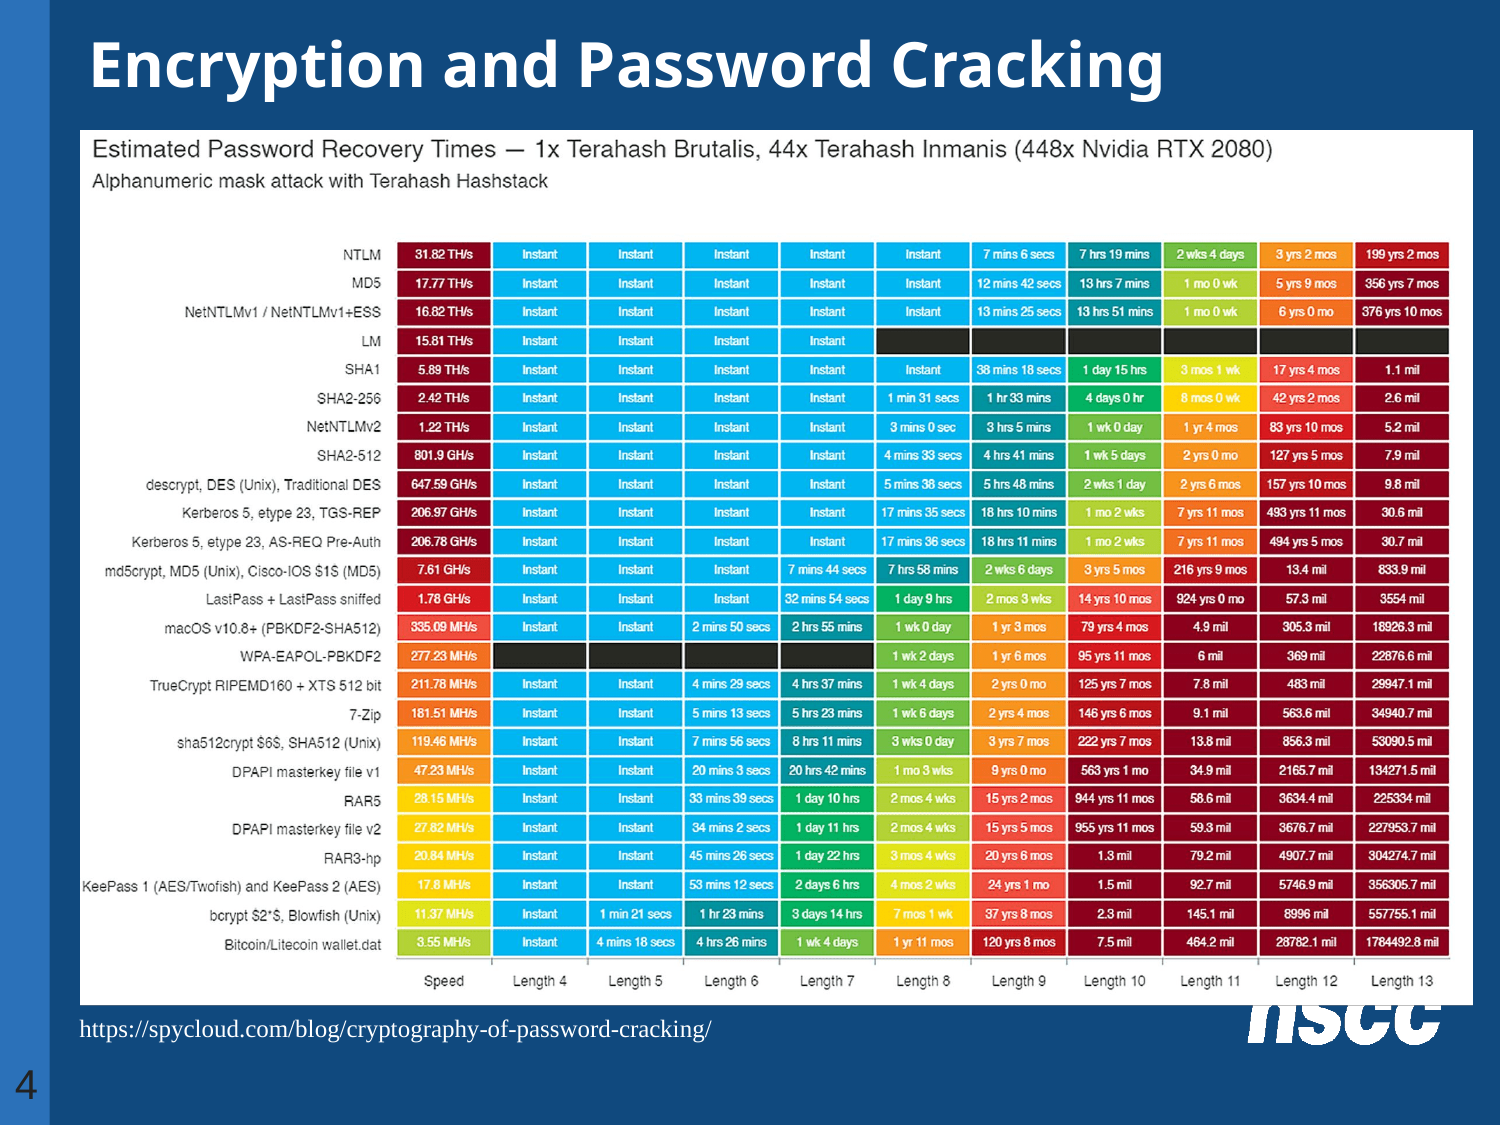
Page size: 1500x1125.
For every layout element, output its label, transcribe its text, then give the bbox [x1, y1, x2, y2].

slide_number 4 [0, 1050, 65, 1111]
picture [80, 130, 1473, 1046]
title Encryption and Password Cracking [81, 24, 1200, 100]
text_box https://spycloud.com/blog/cryptography-of-password-cracking/ [64, 1005, 1000, 1050]
